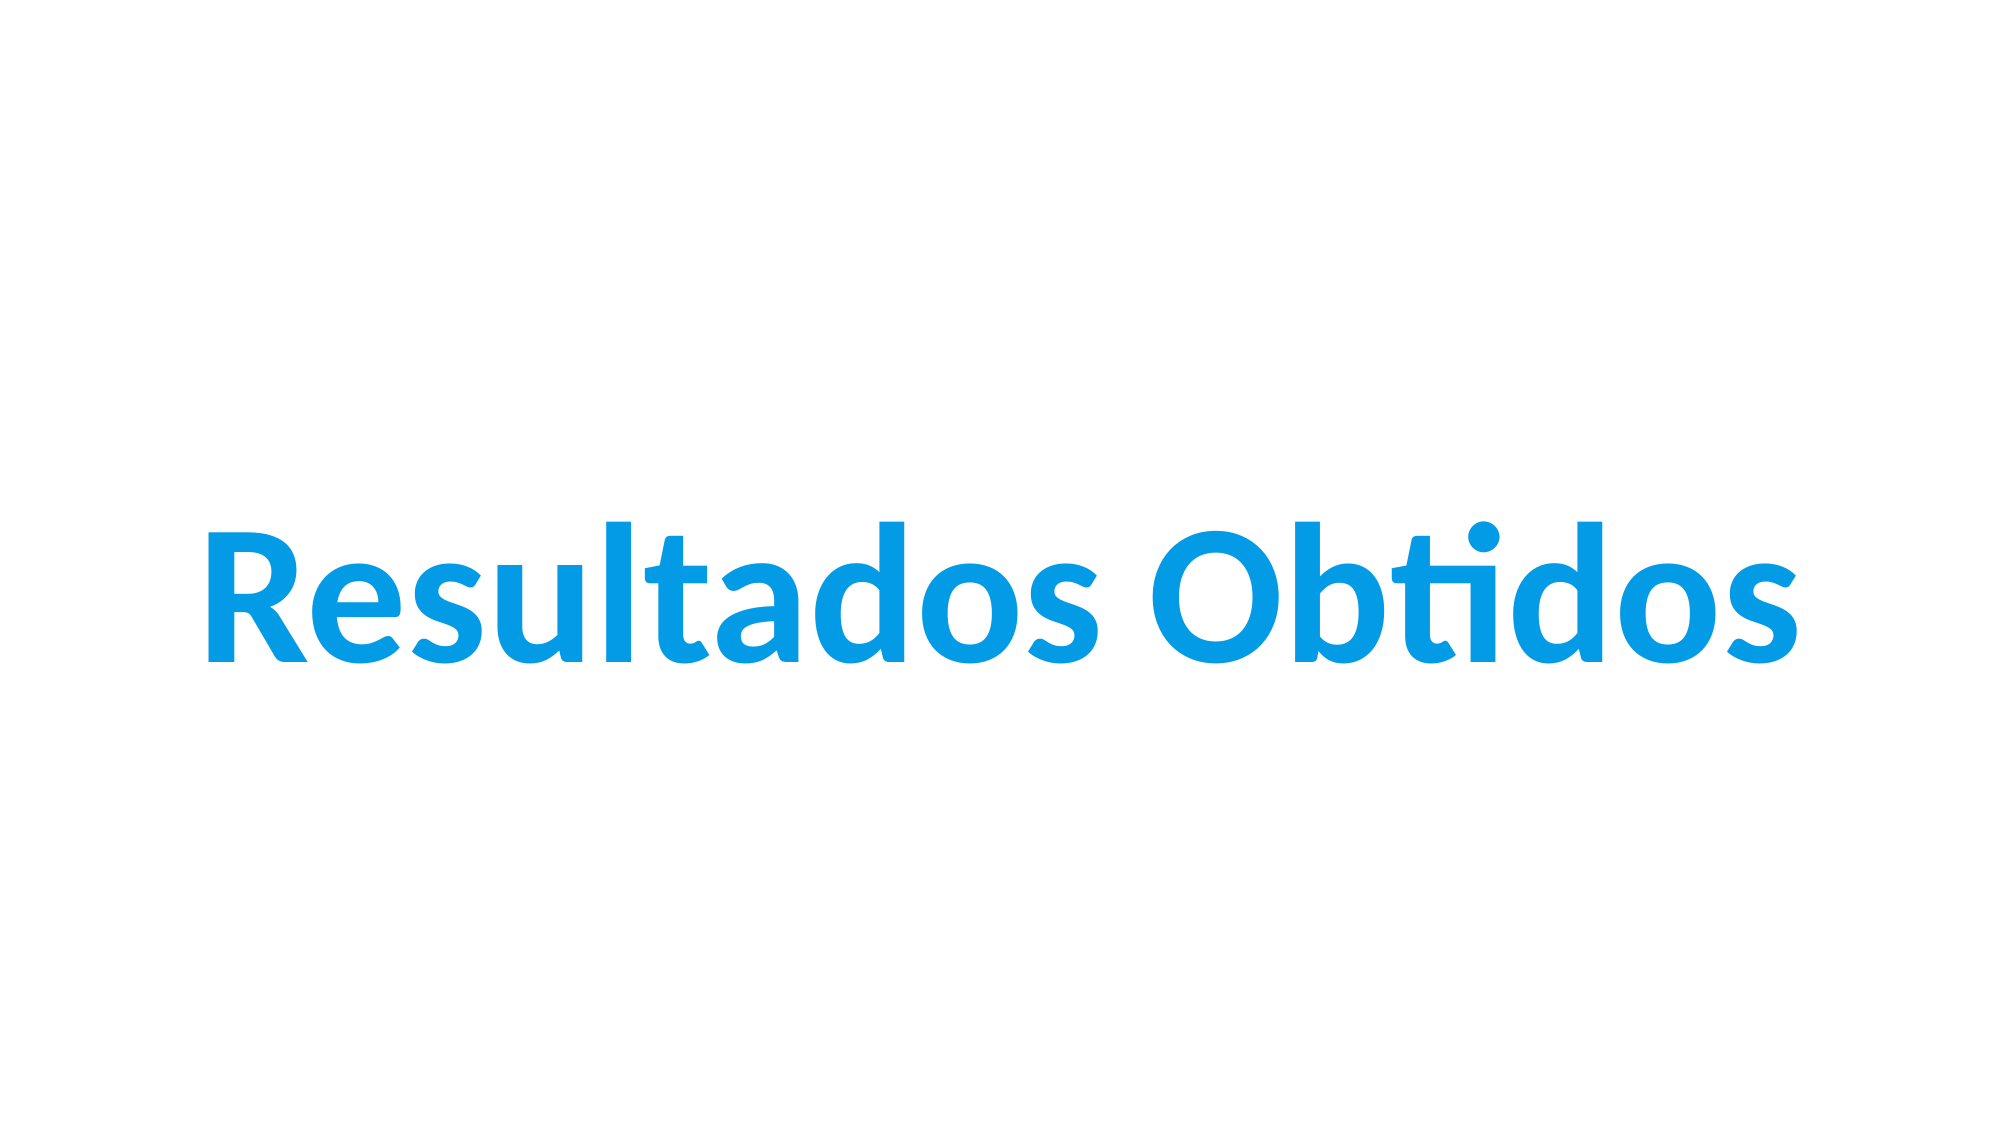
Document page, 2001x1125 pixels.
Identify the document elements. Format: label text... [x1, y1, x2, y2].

text_box Resultados Obtidos [107, 482, 1893, 642]
